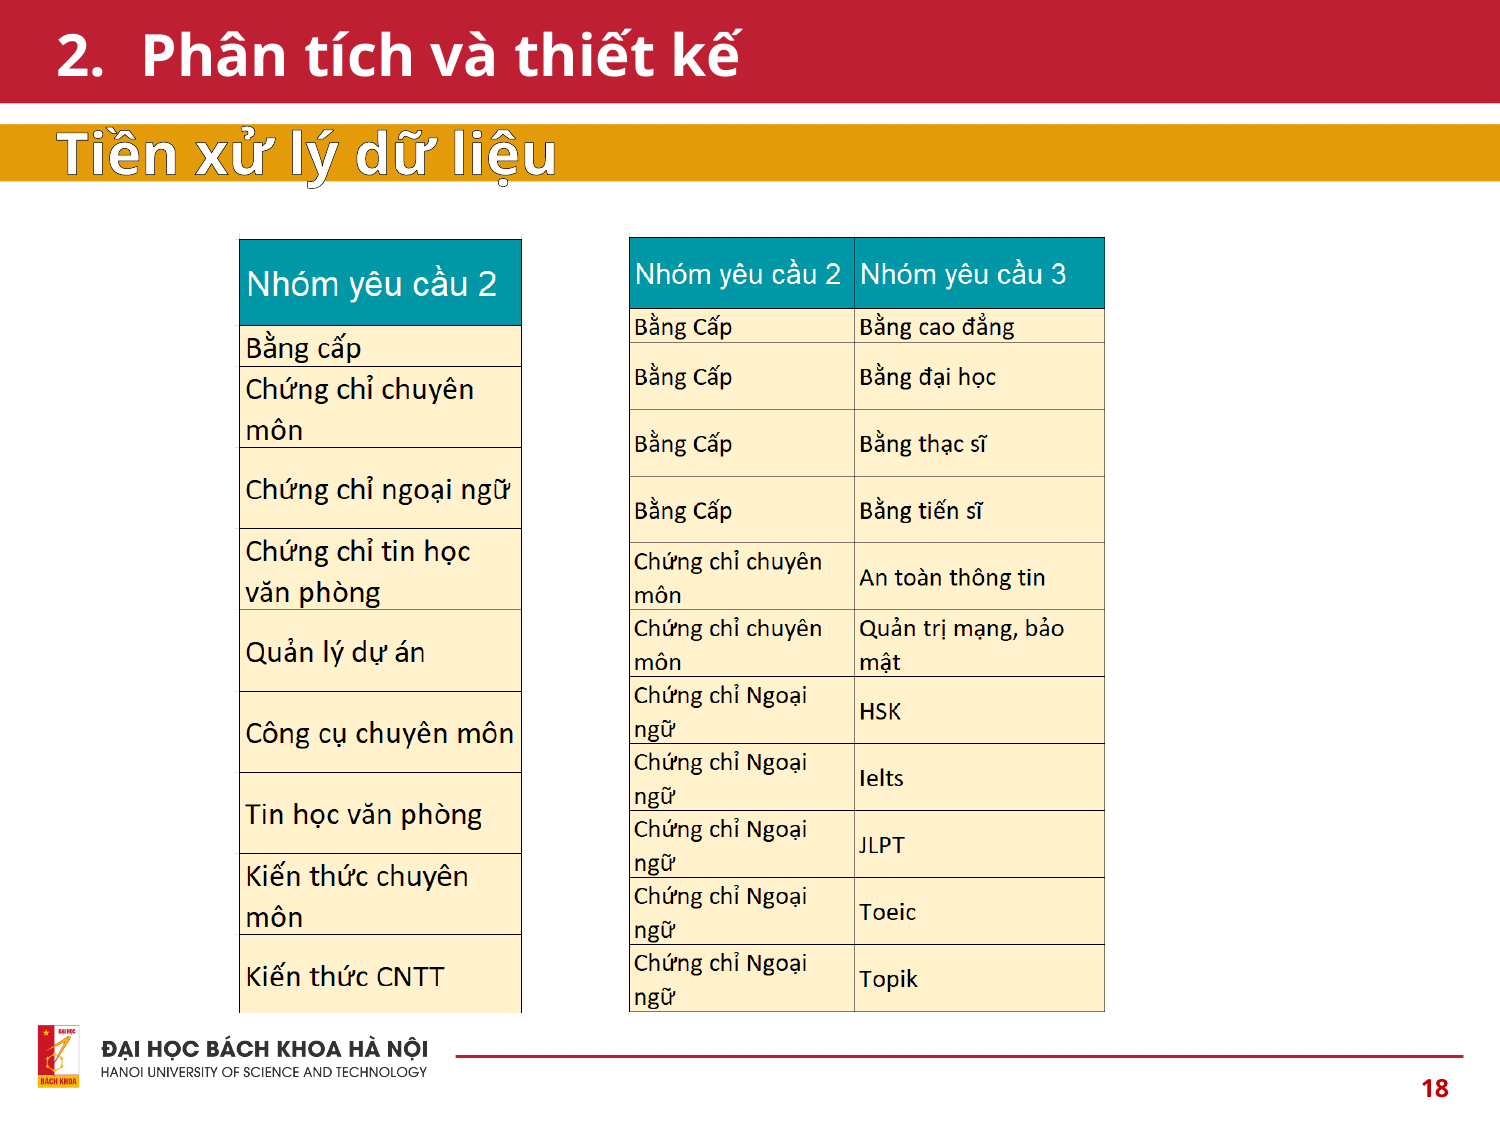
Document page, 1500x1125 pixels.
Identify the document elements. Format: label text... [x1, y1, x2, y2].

slide_number 18 [1126, 1065, 1464, 1125]
text_box Tiền xử lý dữ liệu [40, 116, 1458, 189]
picture [0, 0, 1500, 1125]
title Phân tích và thiết kế [41, 18, 1459, 90]
